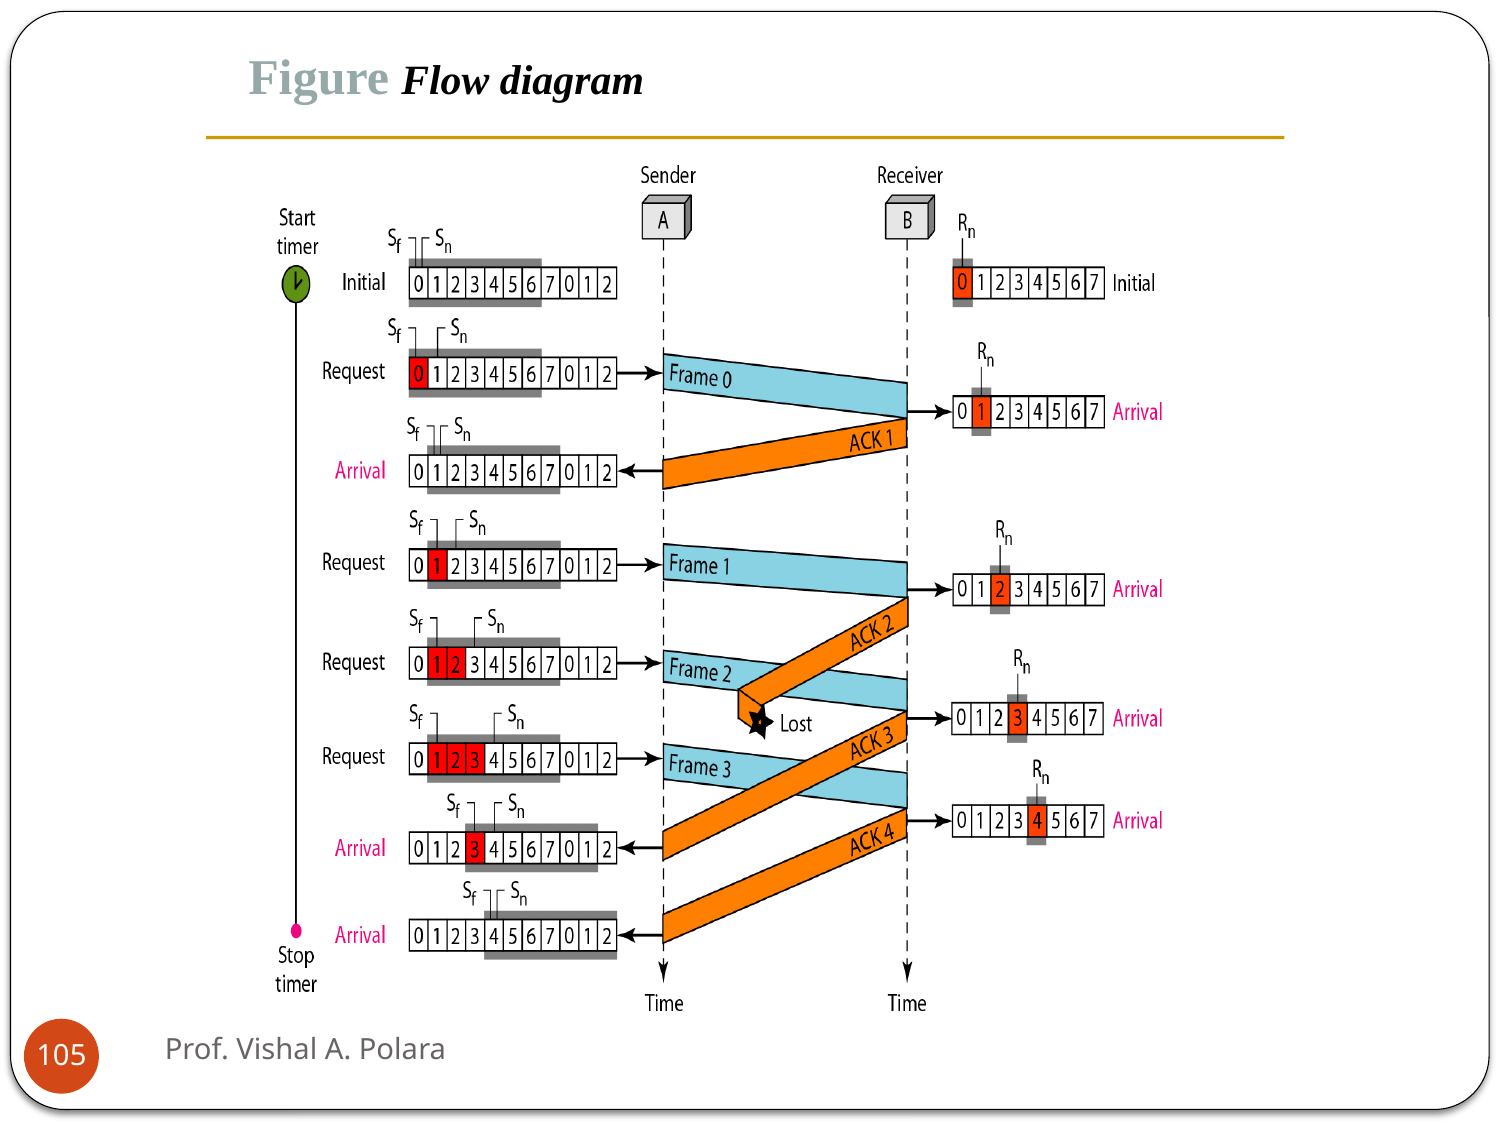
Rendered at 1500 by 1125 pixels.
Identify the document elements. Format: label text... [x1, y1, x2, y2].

text_box Figure Flow diagram [233, 37, 670, 113]
footer Prof. Vishal A. Polara [150, 1012, 800, 1088]
slide_number 105 [23, 1018, 99, 1094]
picture [274, 162, 1163, 1018]
